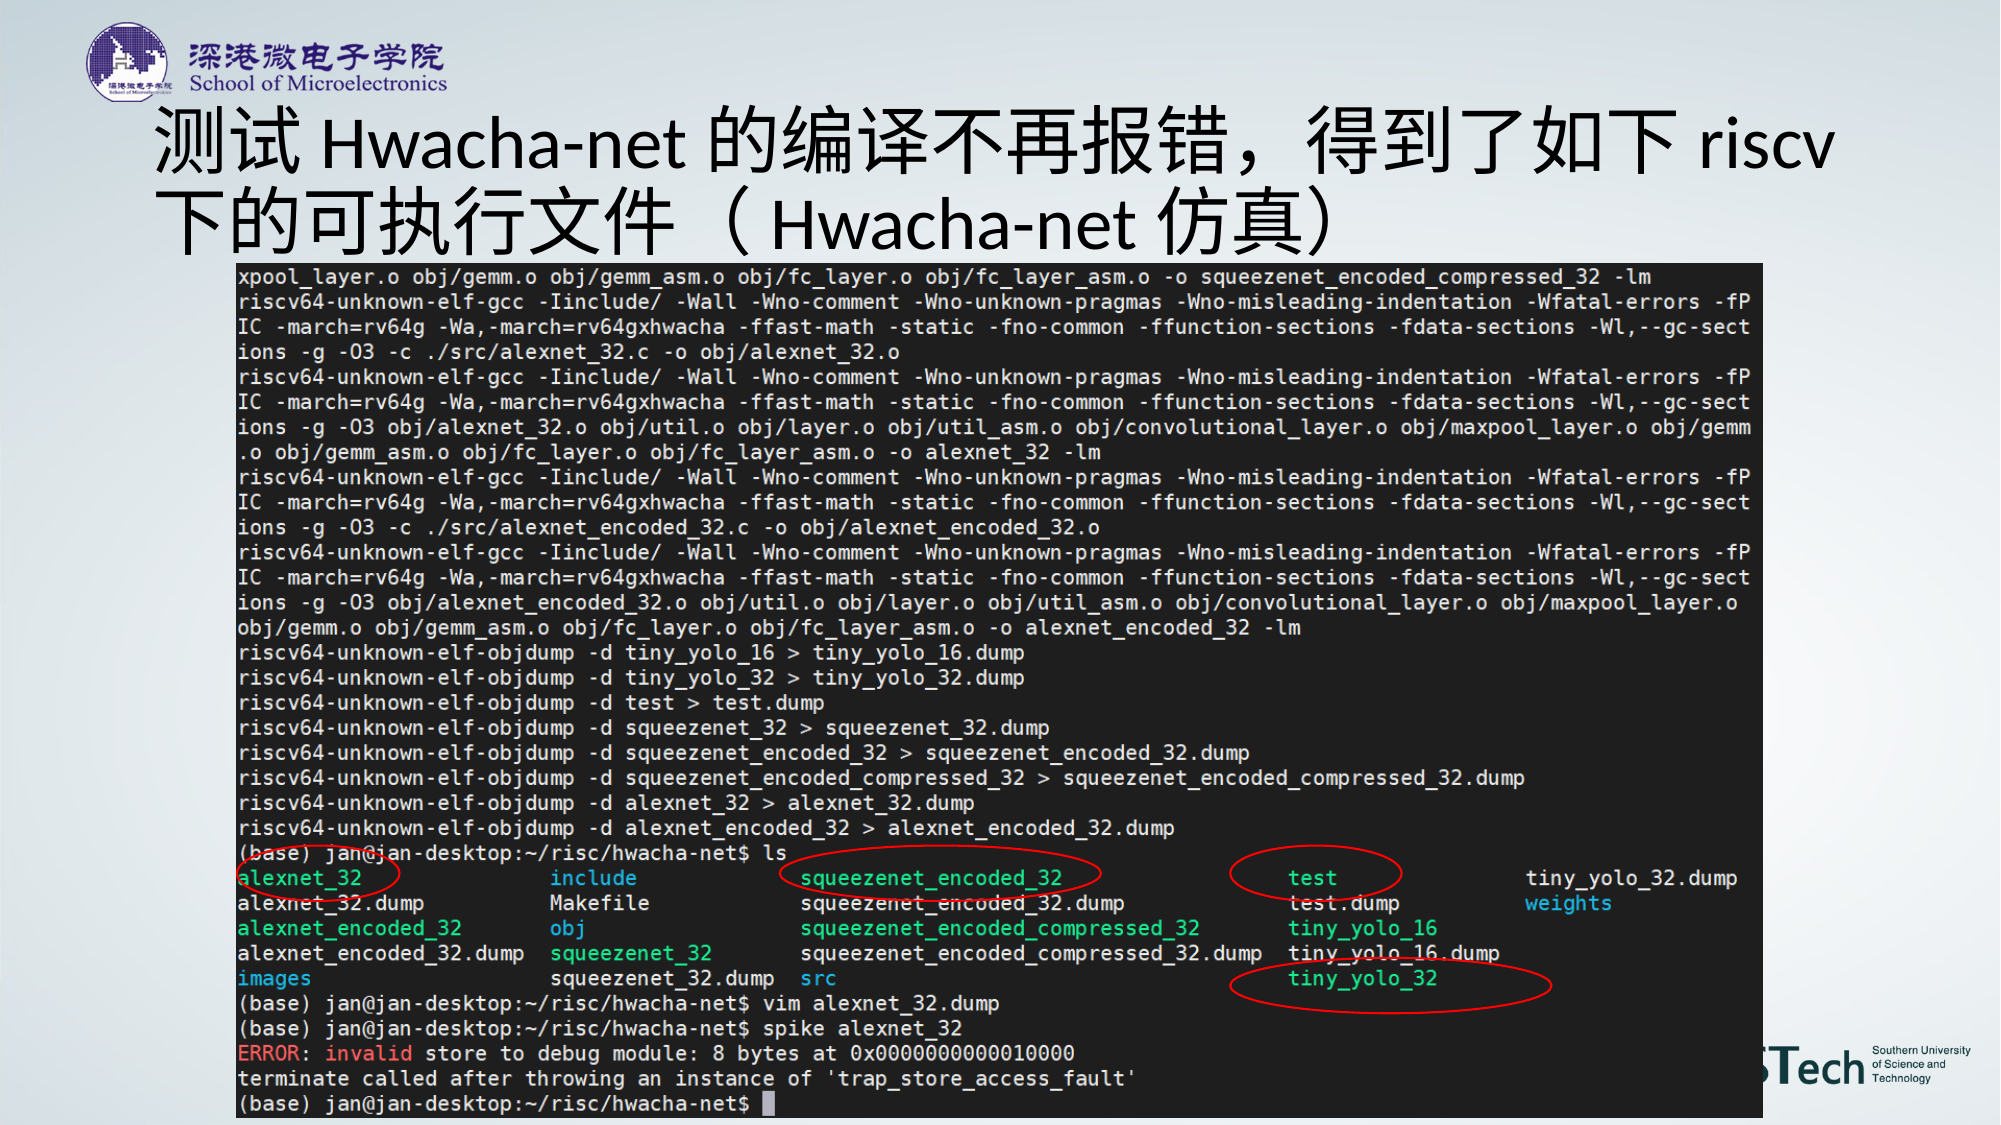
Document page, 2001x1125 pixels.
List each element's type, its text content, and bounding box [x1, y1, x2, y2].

title 测试Hwacha-net的编译不再报错，得到了如下riscv下的可执行文件（Hwacha-net仿真） [137, 125, 1869, 245]
picture [0, 0, 2001, 1125]
